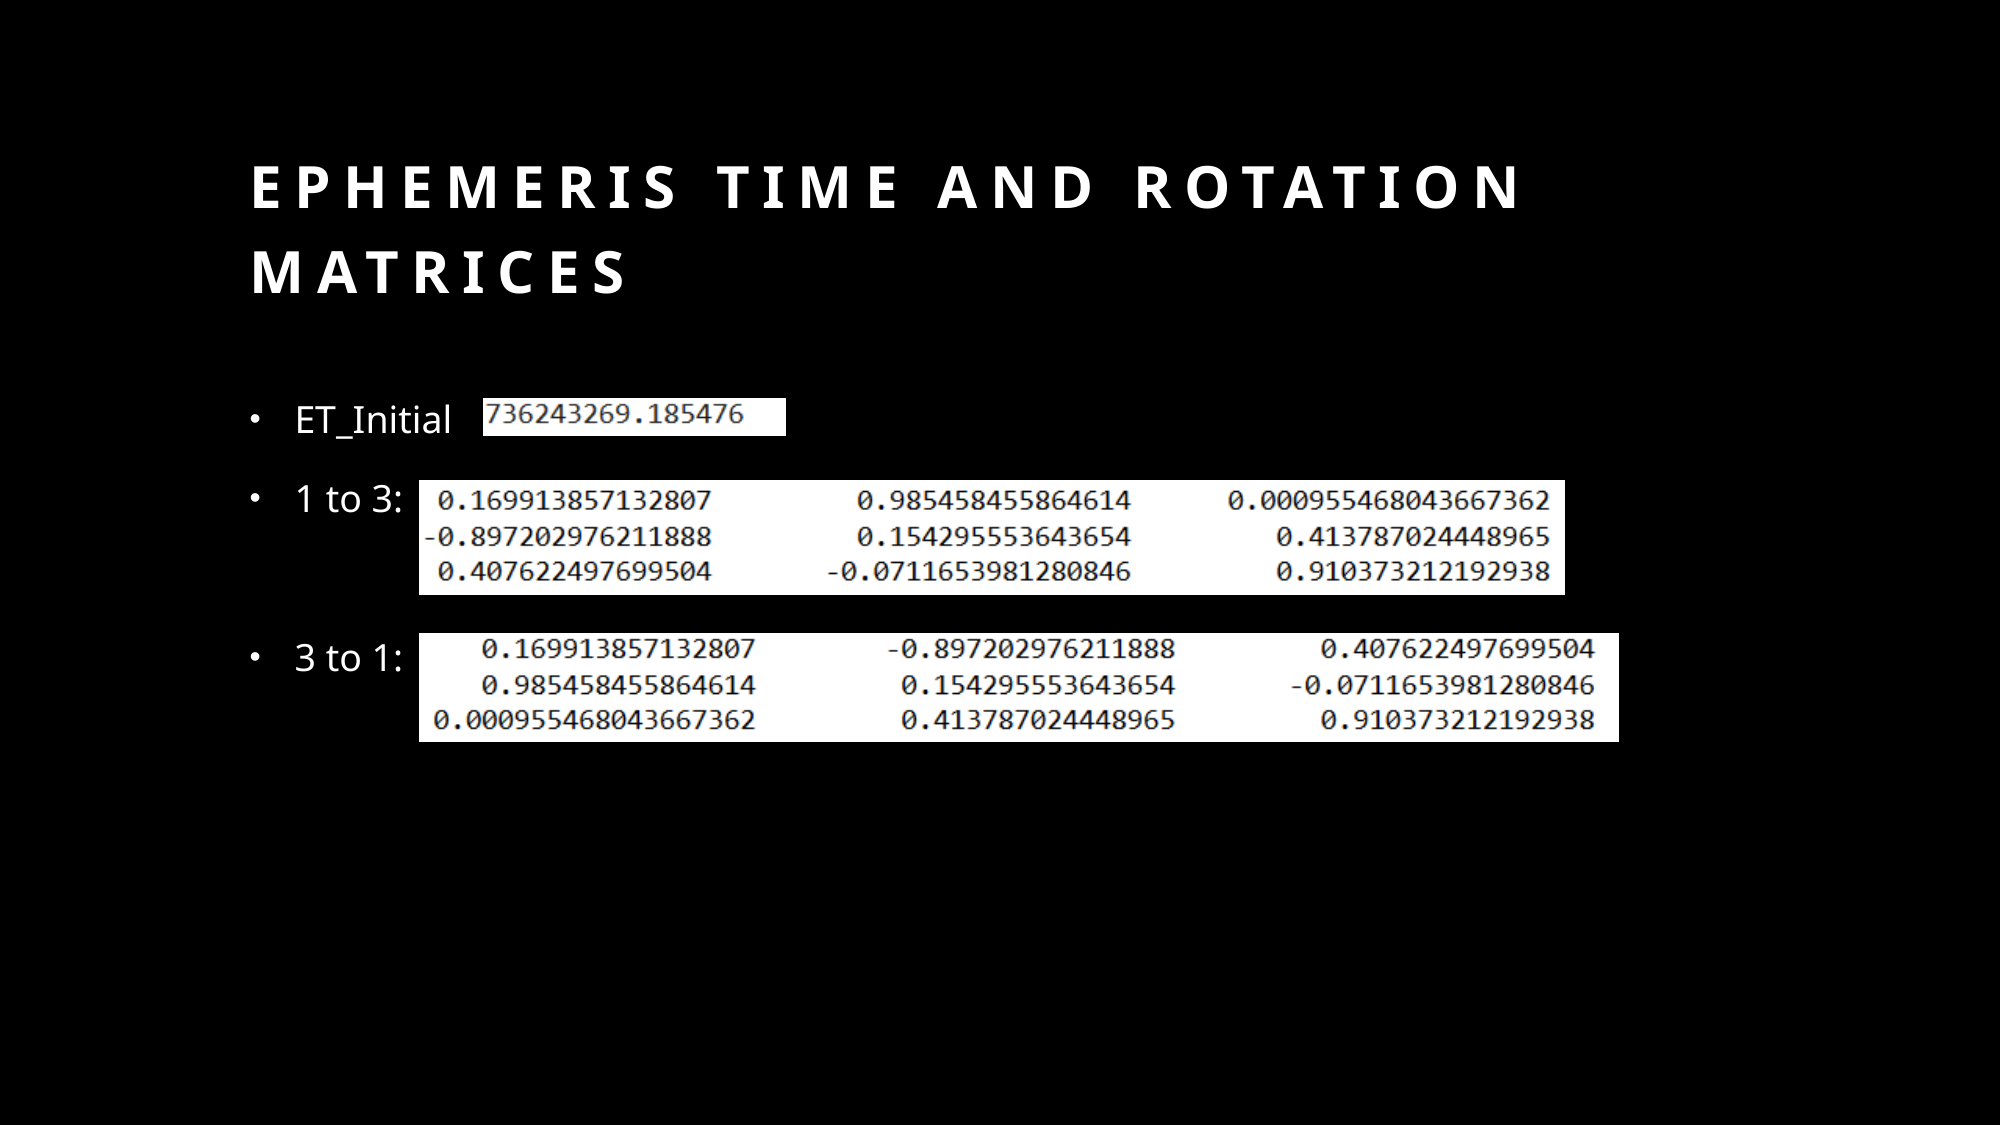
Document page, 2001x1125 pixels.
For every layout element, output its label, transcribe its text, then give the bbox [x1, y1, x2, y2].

title Ephemeris Time and Rotation Matrices [234, 171, 1750, 313]
picture [483, 398, 786, 436]
picture [419, 480, 1565, 595]
list ET_Initial 1 to 3: 3 to 1: [234, 375, 1750, 1000]
picture [419, 633, 1619, 742]
